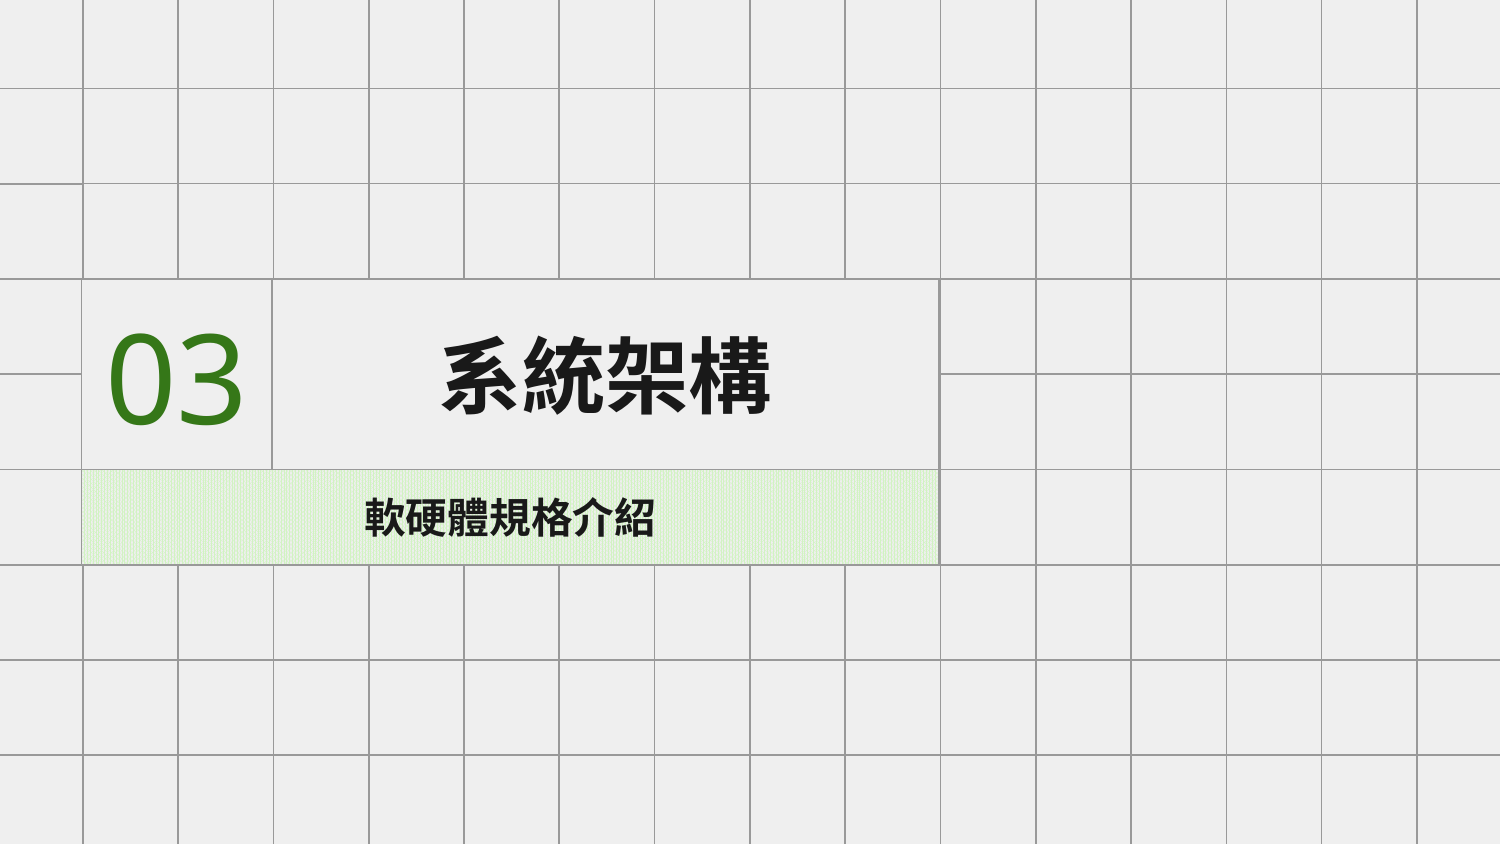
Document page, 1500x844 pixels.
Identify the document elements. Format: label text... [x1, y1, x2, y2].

title 03 [81, 278, 273, 470]
title 系統架構 [273, 278, 940, 469]
subtitle 軟硬體規格介紹 [81, 469, 940, 565]
